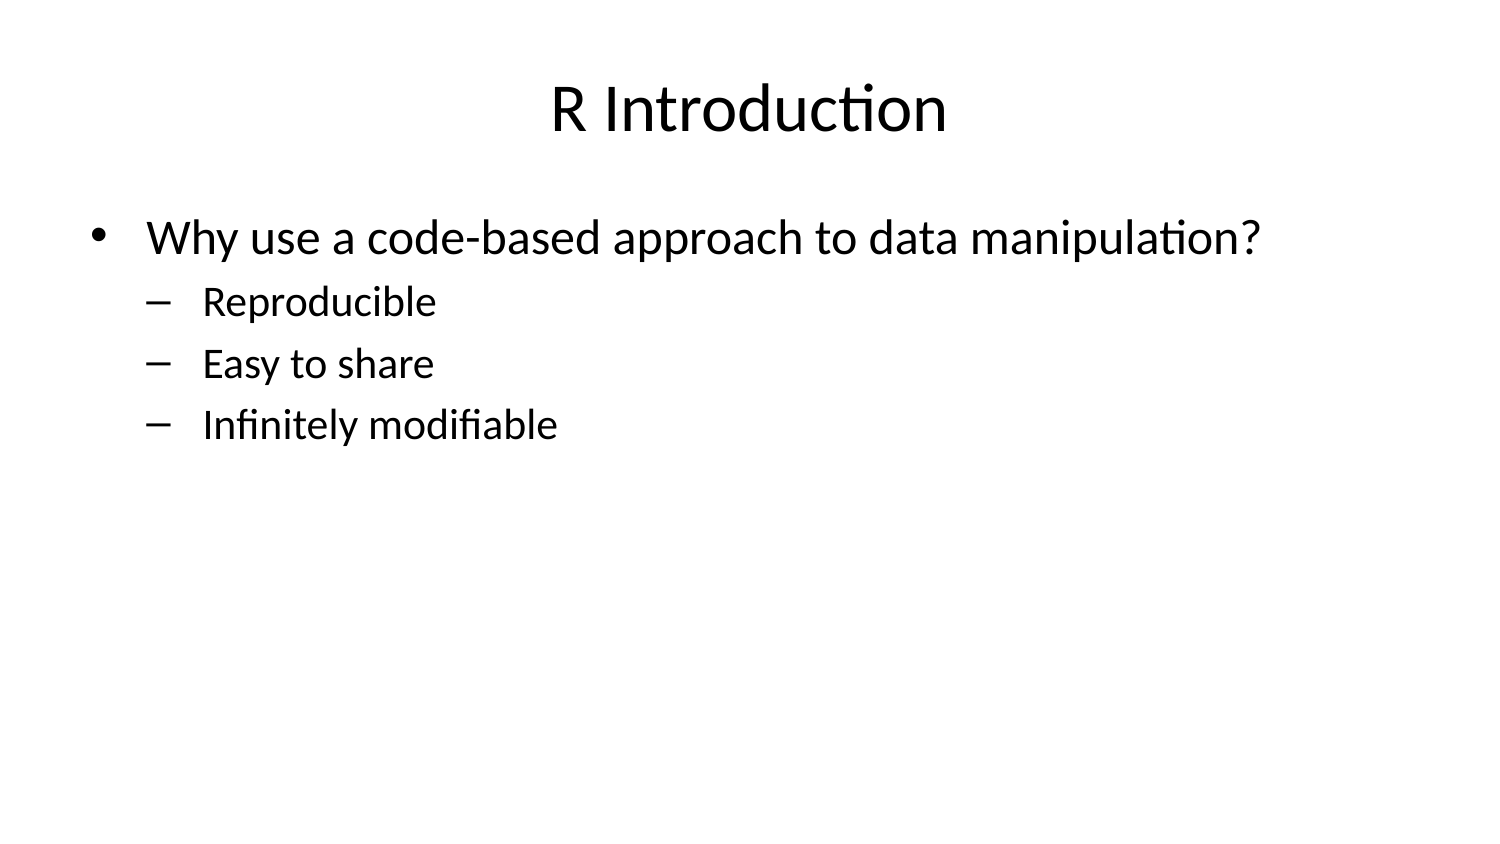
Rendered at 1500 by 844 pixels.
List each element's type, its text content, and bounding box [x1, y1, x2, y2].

list Why use a code-based approach to data manipulation? Reproducible Easy to share Infinitely modifiable [75, 196, 1425, 754]
title R Introduction [75, 33, 1425, 175]
